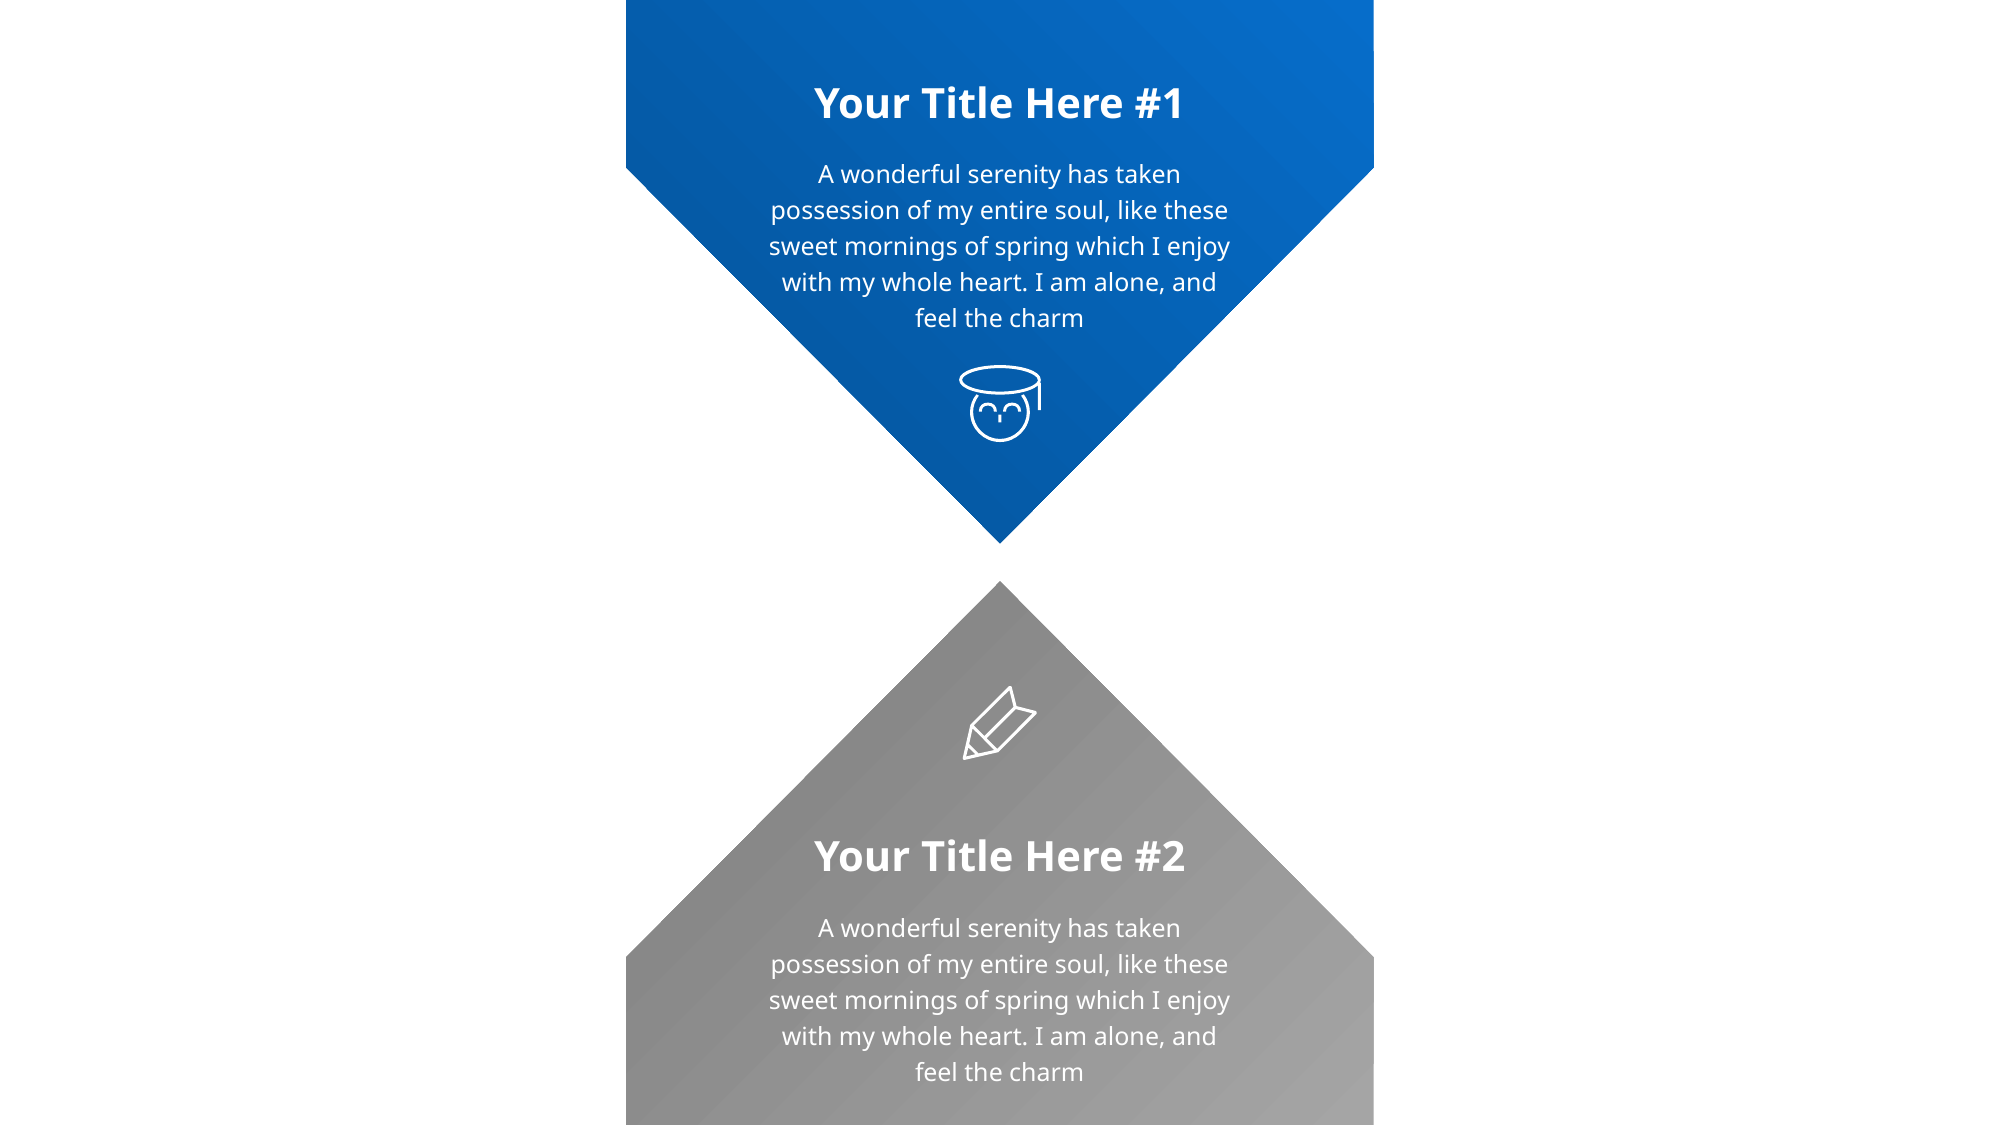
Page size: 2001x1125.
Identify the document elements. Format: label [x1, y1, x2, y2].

picture [0, 169, 2000, 956]
text_box [625, 0, 1375, 169]
text_box [719, 74, 1281, 169]
text_box [625, 956, 1375, 1125]
text_box [719, 956, 1281, 1061]
